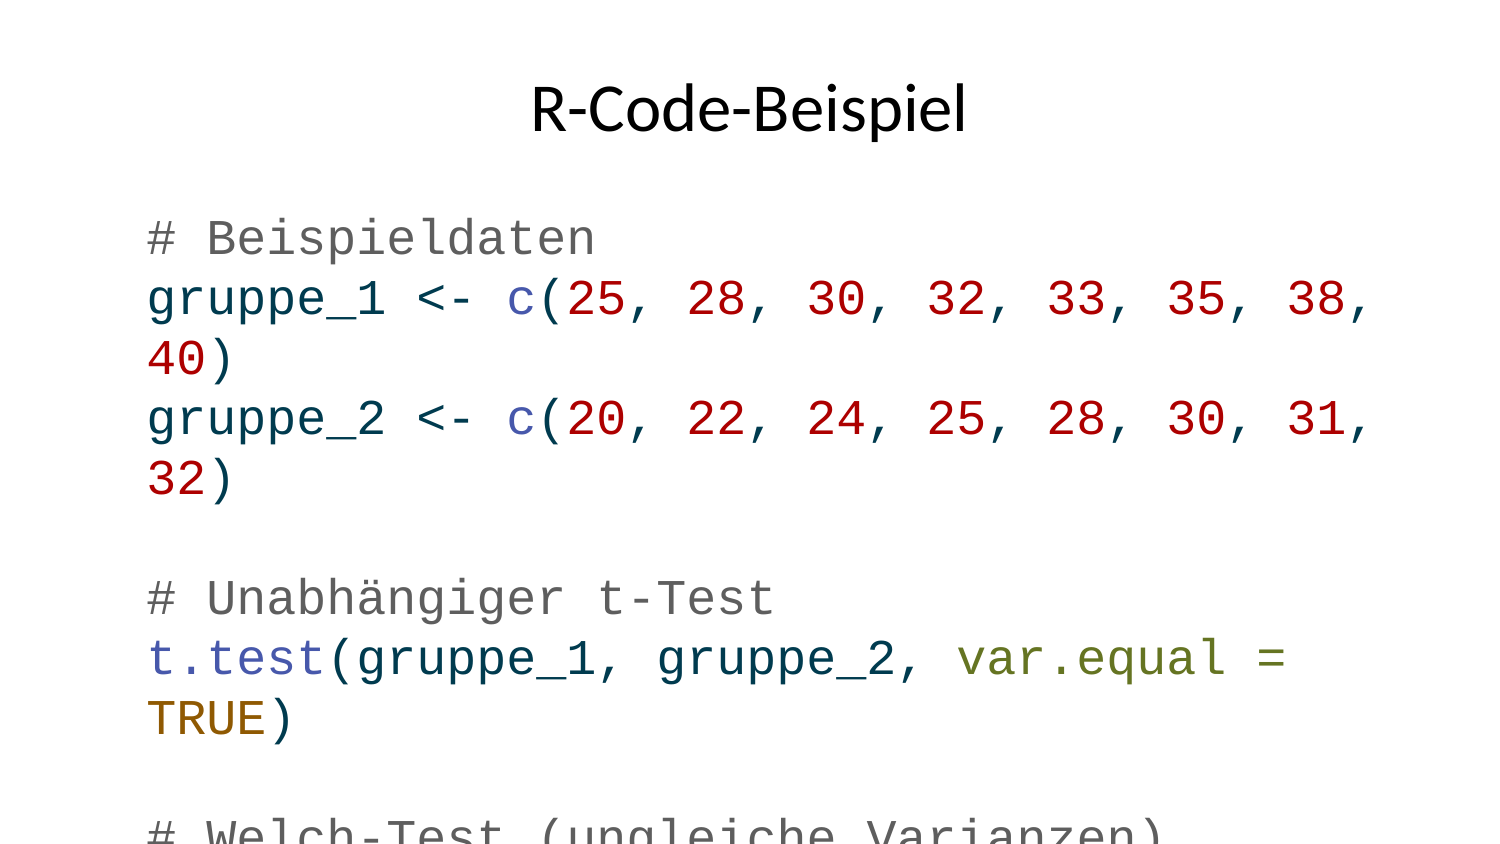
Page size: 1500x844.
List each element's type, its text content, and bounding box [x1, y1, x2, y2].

title R-Code-Beispiel [75, 33, 1425, 175]
list # Beispieldaten gruppe_1 <- c(25, 28, 30, 32, 33, 35, 38, 40) gruppe_2 <- c(20, 22, 24, 25, 28, 30, 31, 32) # Unabhängiger t-Test t.test(gruppe_1, gruppe_2, var.equal = TRUE) # Welch-Test (ungleiche Varianzen) t.test(gruppe_1, gruppe_2) # Effektstärke berechnen library(effsize) cohen.d(gruppe_1, gruppe_2) [75, 196, 1425, 754]
